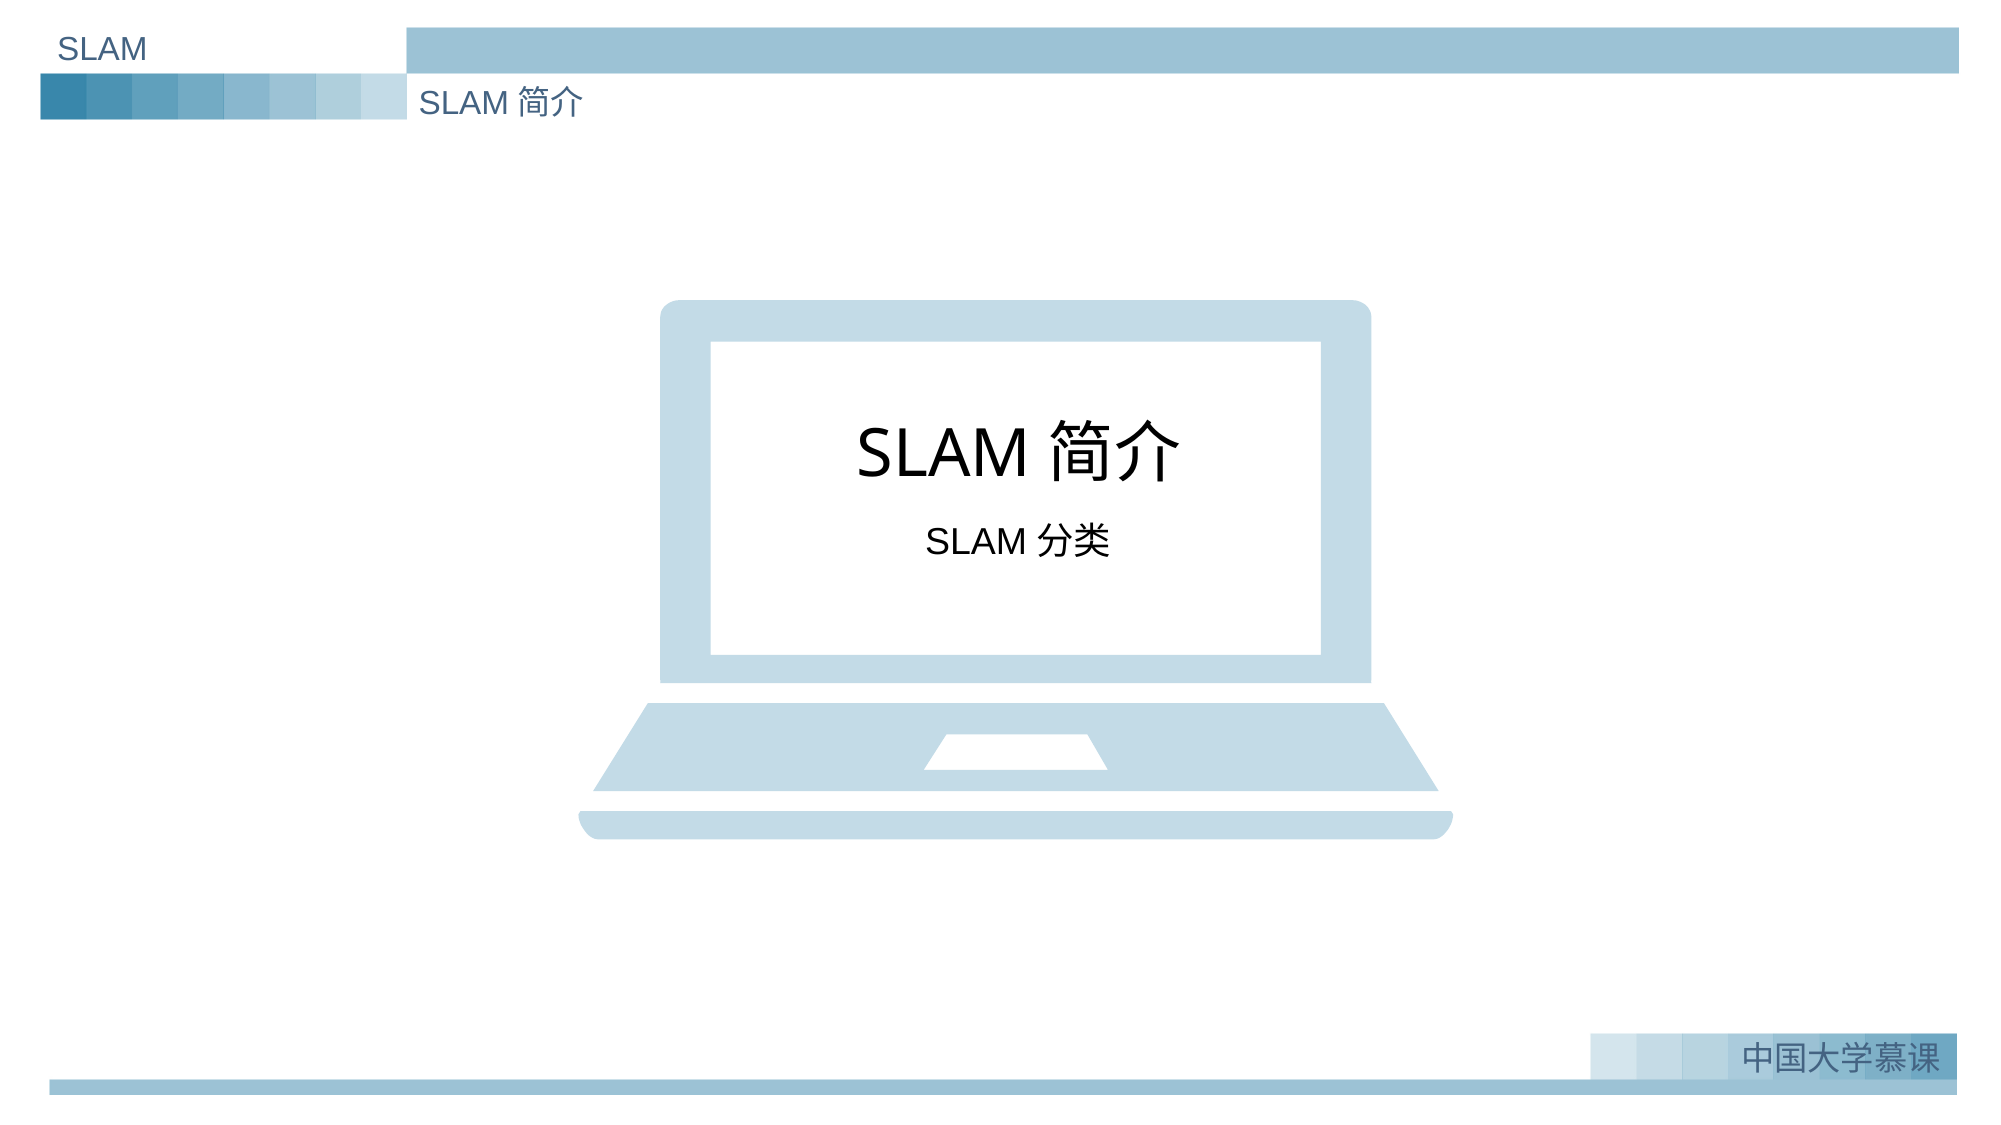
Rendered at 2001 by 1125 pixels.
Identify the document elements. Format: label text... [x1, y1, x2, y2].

text_box [660, 300, 1372, 684]
text_box 中国大学慕课 [1726, 1029, 1956, 1085]
text_box SLAM简介 [841, 402, 1196, 498]
picture [0, 0, 2001, 1125]
text_box [593, 703, 1439, 792]
text_box SLAM简介 [403, 73, 599, 129]
text_box [578, 811, 1454, 840]
text_box SLAM [42, 19, 163, 75]
text_box SLAM分类 [910, 510, 1126, 570]
